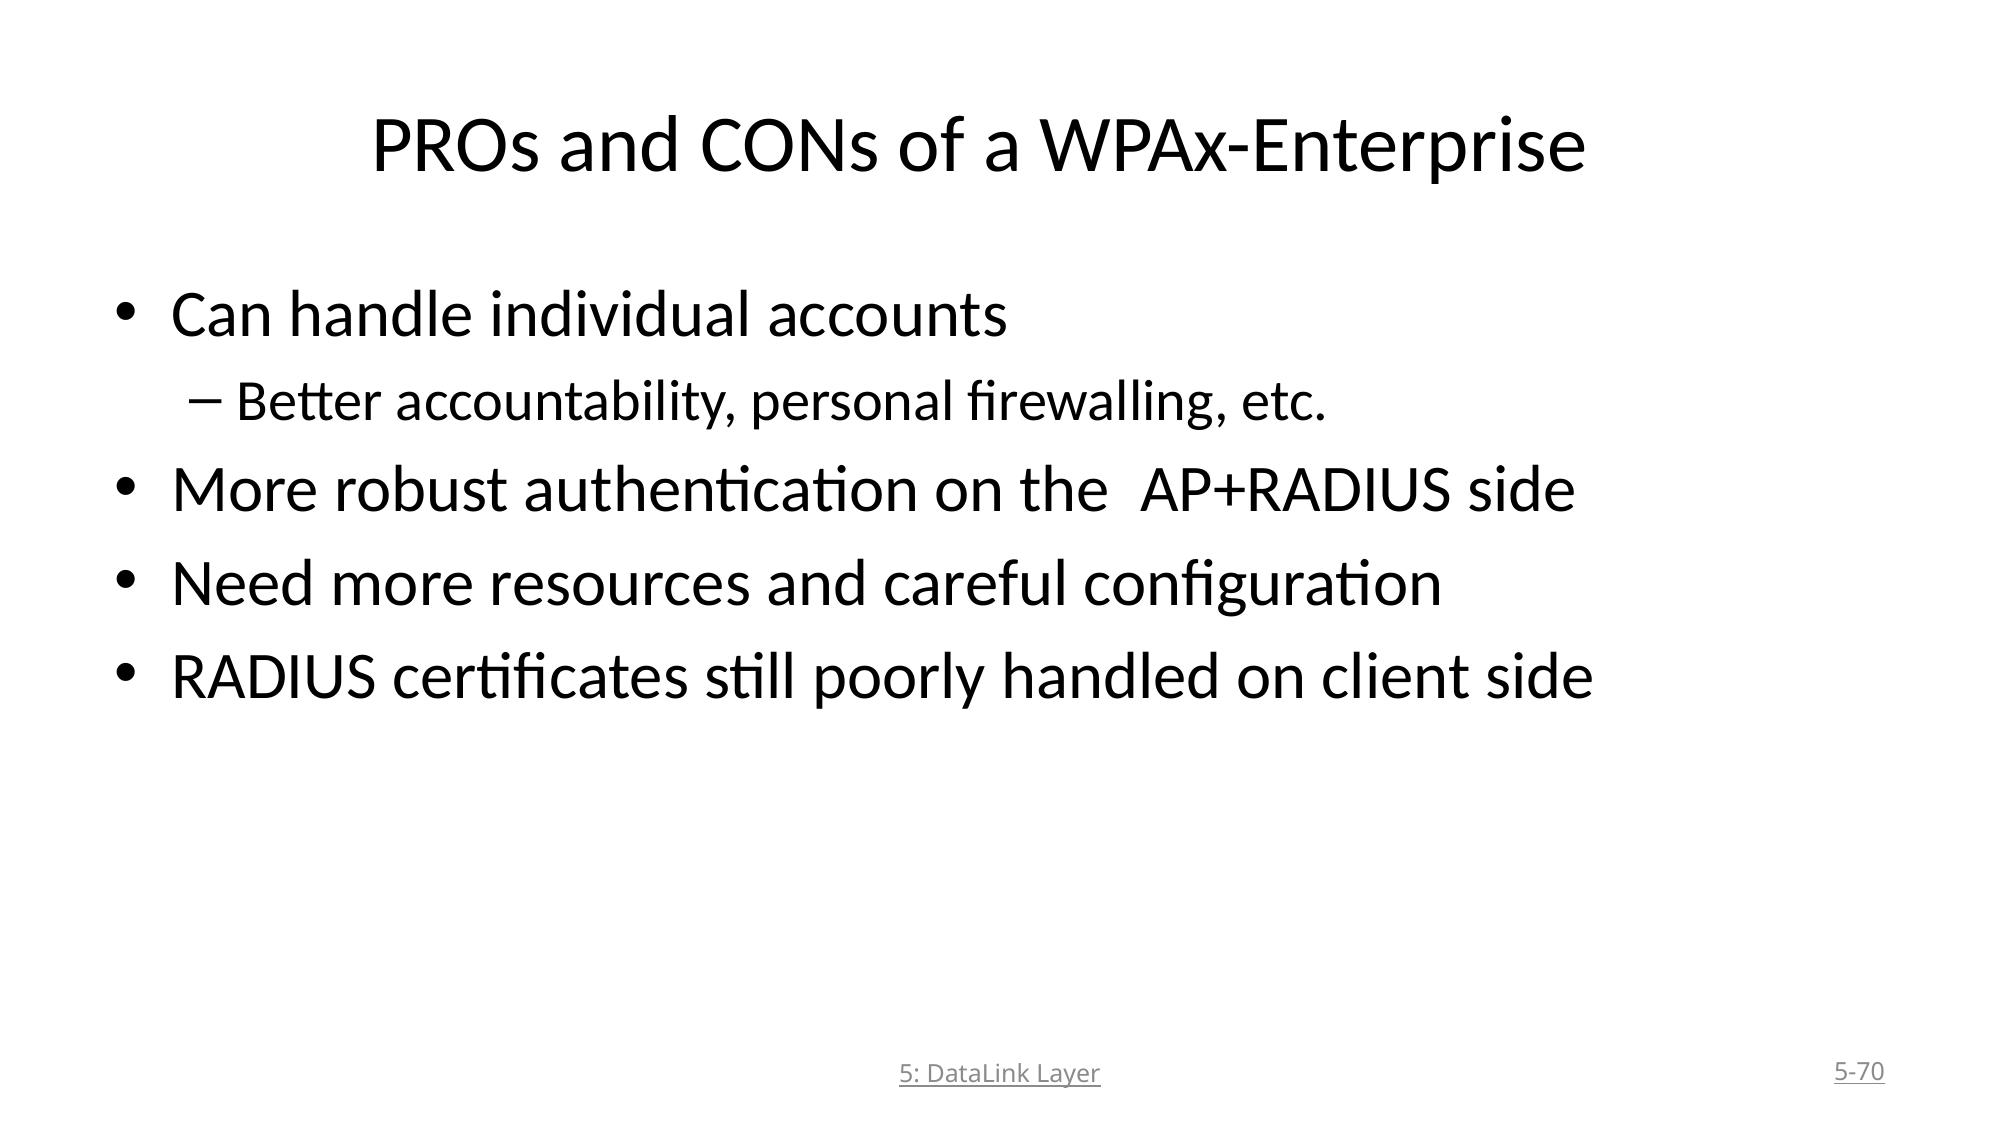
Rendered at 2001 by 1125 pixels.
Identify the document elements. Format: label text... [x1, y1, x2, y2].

slide_number 5-70 [1433, 1042, 1900, 1103]
list Can handle individual accounts Better accountability, personal firewalling, etc. More robust authentication on the AP+RADIUS side Need more resources and careful configuration RADIUS certificates still poorly handled on client side [99, 262, 1900, 1005]
title PROs and CONs of a WPAx-Enterprise [286, 45, 1675, 233]
footer 5: DataLink Layer [683, 1042, 1317, 1103]
